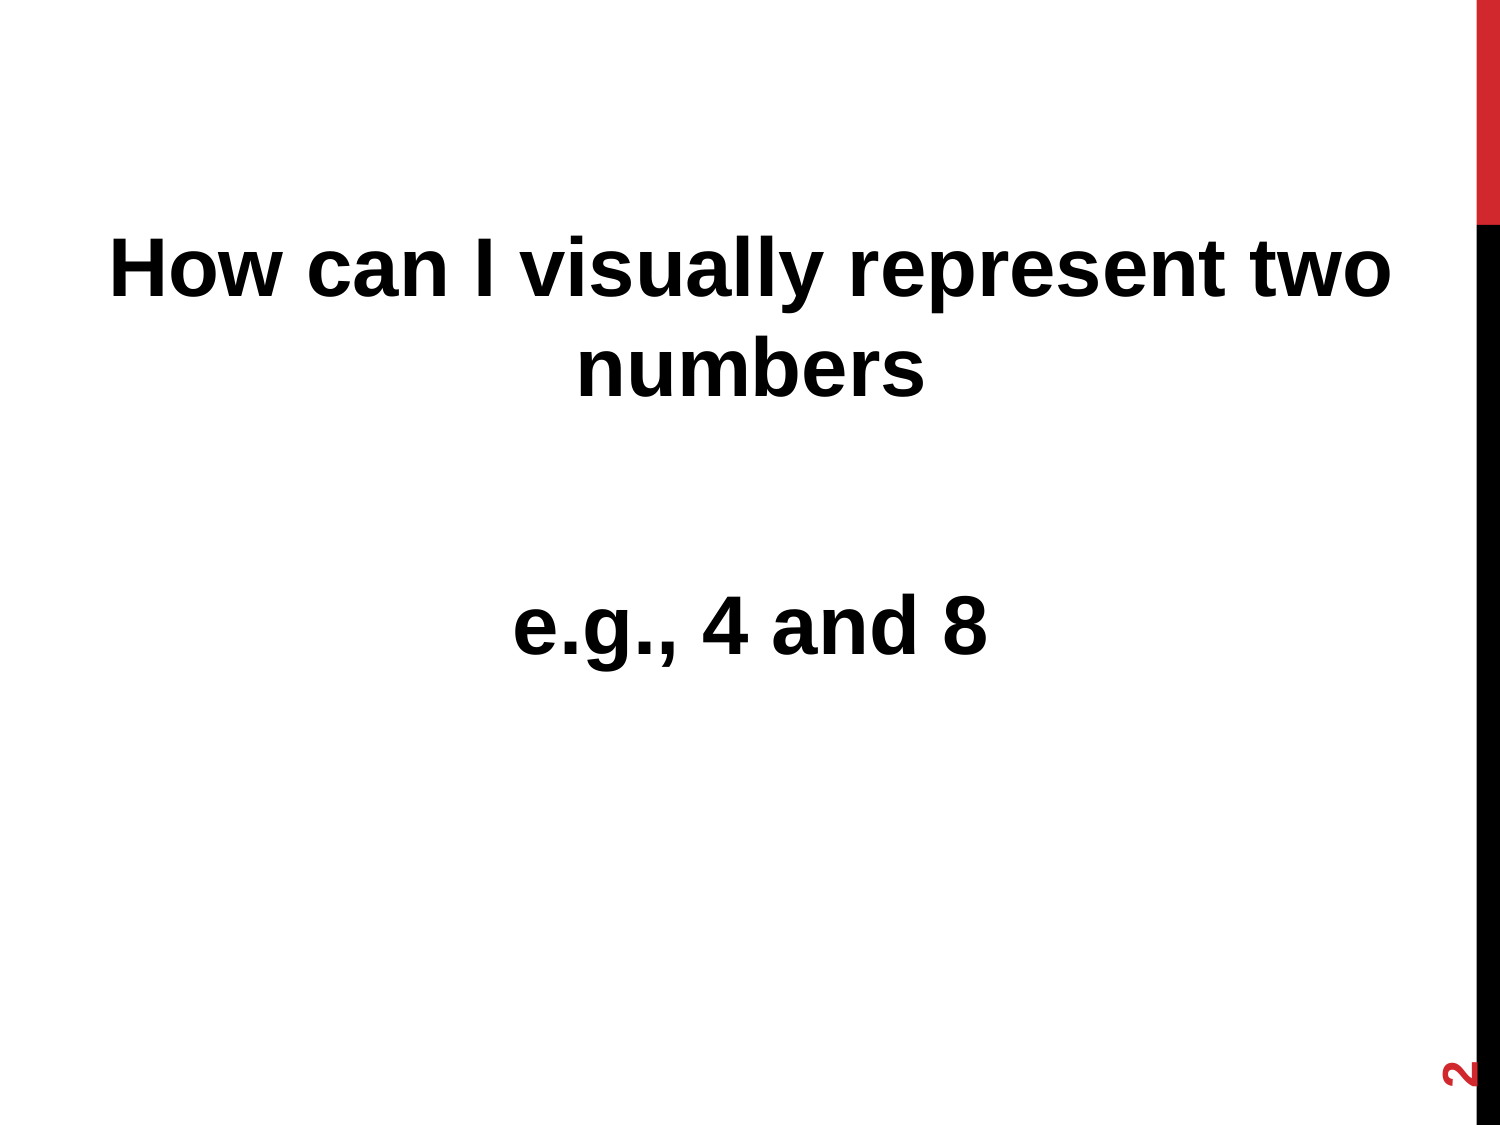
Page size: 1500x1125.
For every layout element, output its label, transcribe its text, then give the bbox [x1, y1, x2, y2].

slide_number 2 [1427, 887, 1488, 1104]
list How can I visually represent two numbers e.g., 4 and 8 [75, 205, 1428, 1011]
